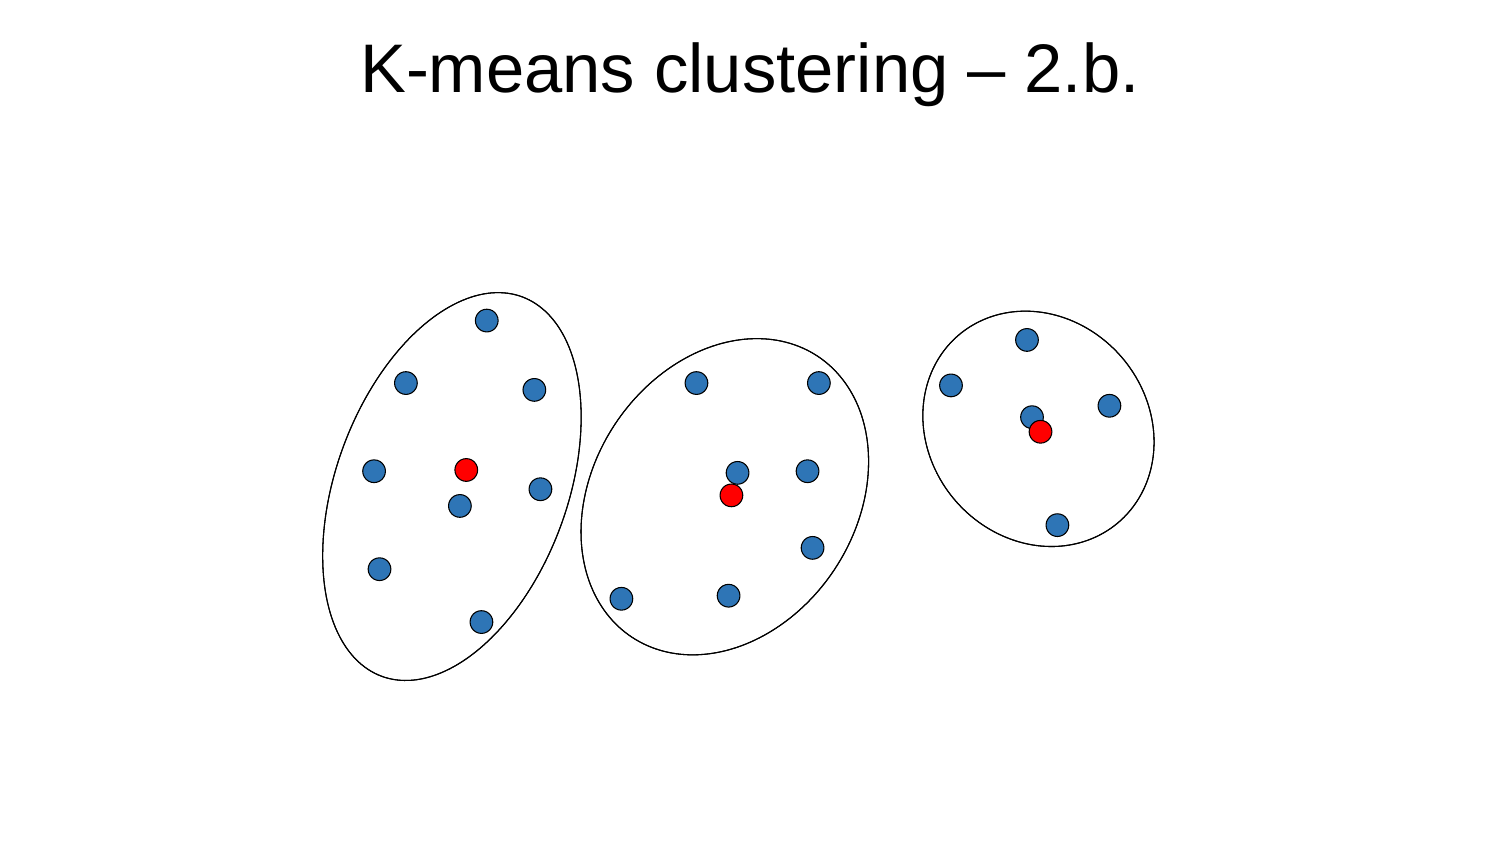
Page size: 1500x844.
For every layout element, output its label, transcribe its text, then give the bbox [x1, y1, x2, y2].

text_box [1097, 393, 1122, 418]
text_box [609, 586, 634, 611]
text_box [806, 371, 831, 395]
text_box [939, 373, 963, 398]
text_box [528, 477, 553, 502]
text_box [469, 610, 494, 634]
text_box [800, 535, 825, 560]
text_box [725, 460, 750, 485]
text_box [522, 378, 547, 402]
text_box [474, 308, 499, 333]
text_box [1015, 328, 1039, 352]
text_box [367, 557, 392, 582]
text_box [922, 310, 1155, 548]
text_box [362, 459, 386, 484]
text_box [1020, 405, 1044, 429]
text_box [1045, 513, 1070, 538]
text_box [454, 458, 479, 482]
text_box [394, 371, 418, 395]
text_box [716, 583, 741, 608]
title K-means clustering – 2.b. [243, 0, 1257, 141]
text_box [719, 483, 744, 508]
text_box [795, 459, 820, 484]
text_box [684, 371, 709, 395]
text_box [447, 494, 472, 518]
text_box [1028, 419, 1053, 444]
text_box [580, 338, 870, 656]
